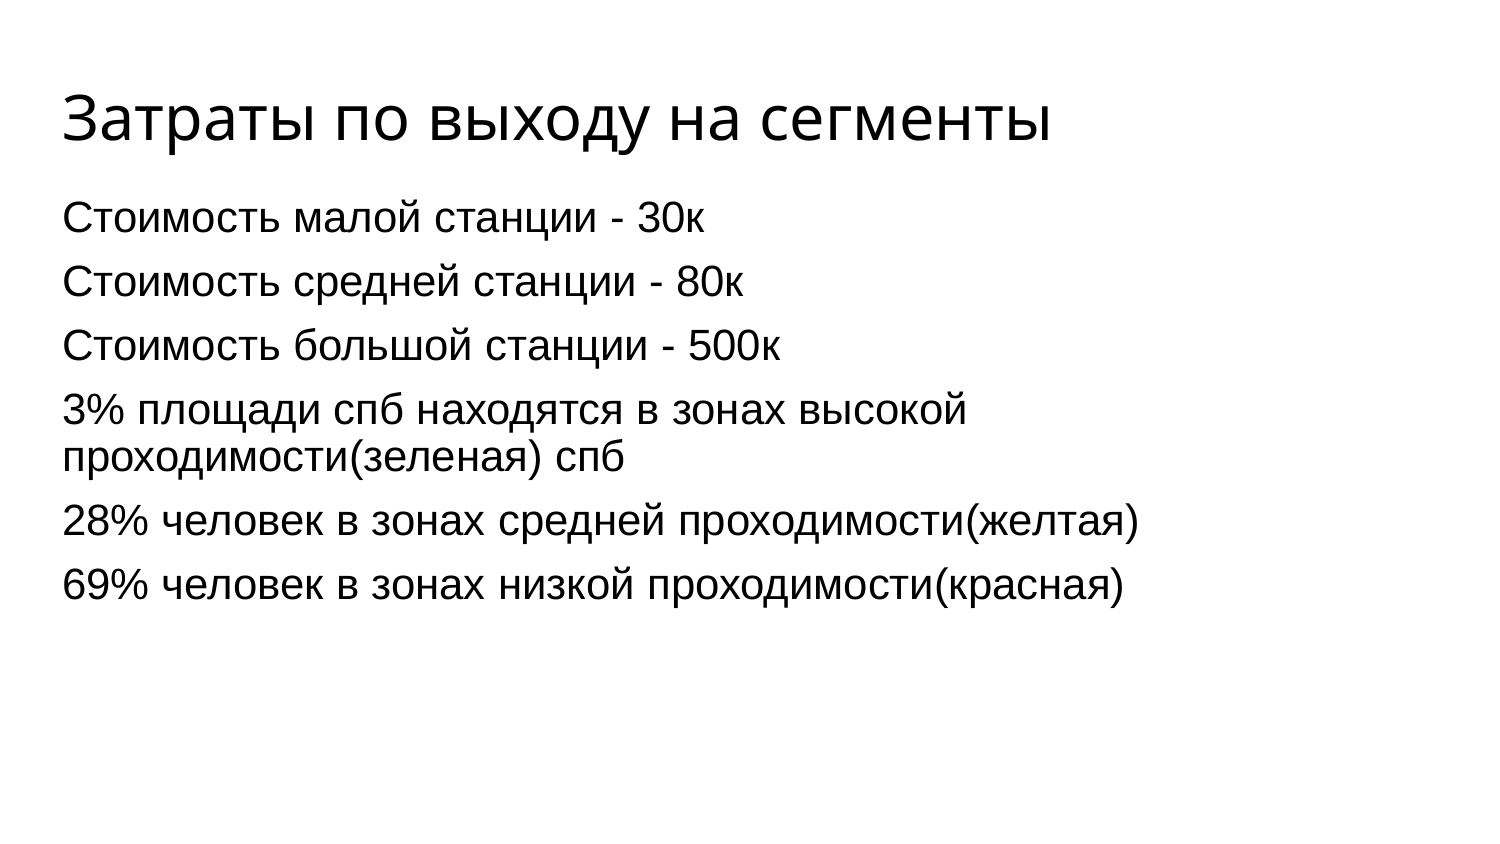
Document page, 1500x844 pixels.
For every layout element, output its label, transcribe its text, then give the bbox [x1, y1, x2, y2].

list Стоимость малой станции - 30к Стоимость средней станции - 80к Стоимость большой станции - 500к 3% площади спб находятся в зонах высокой проходимости(зеленая) спб 28% человек в зонах средней проходимости(желтая) 69% человек в зонах низкой проходимости(красная) [51, 189, 1449, 750]
title Затраты по выходу на сегменты [51, 72, 1449, 167]
